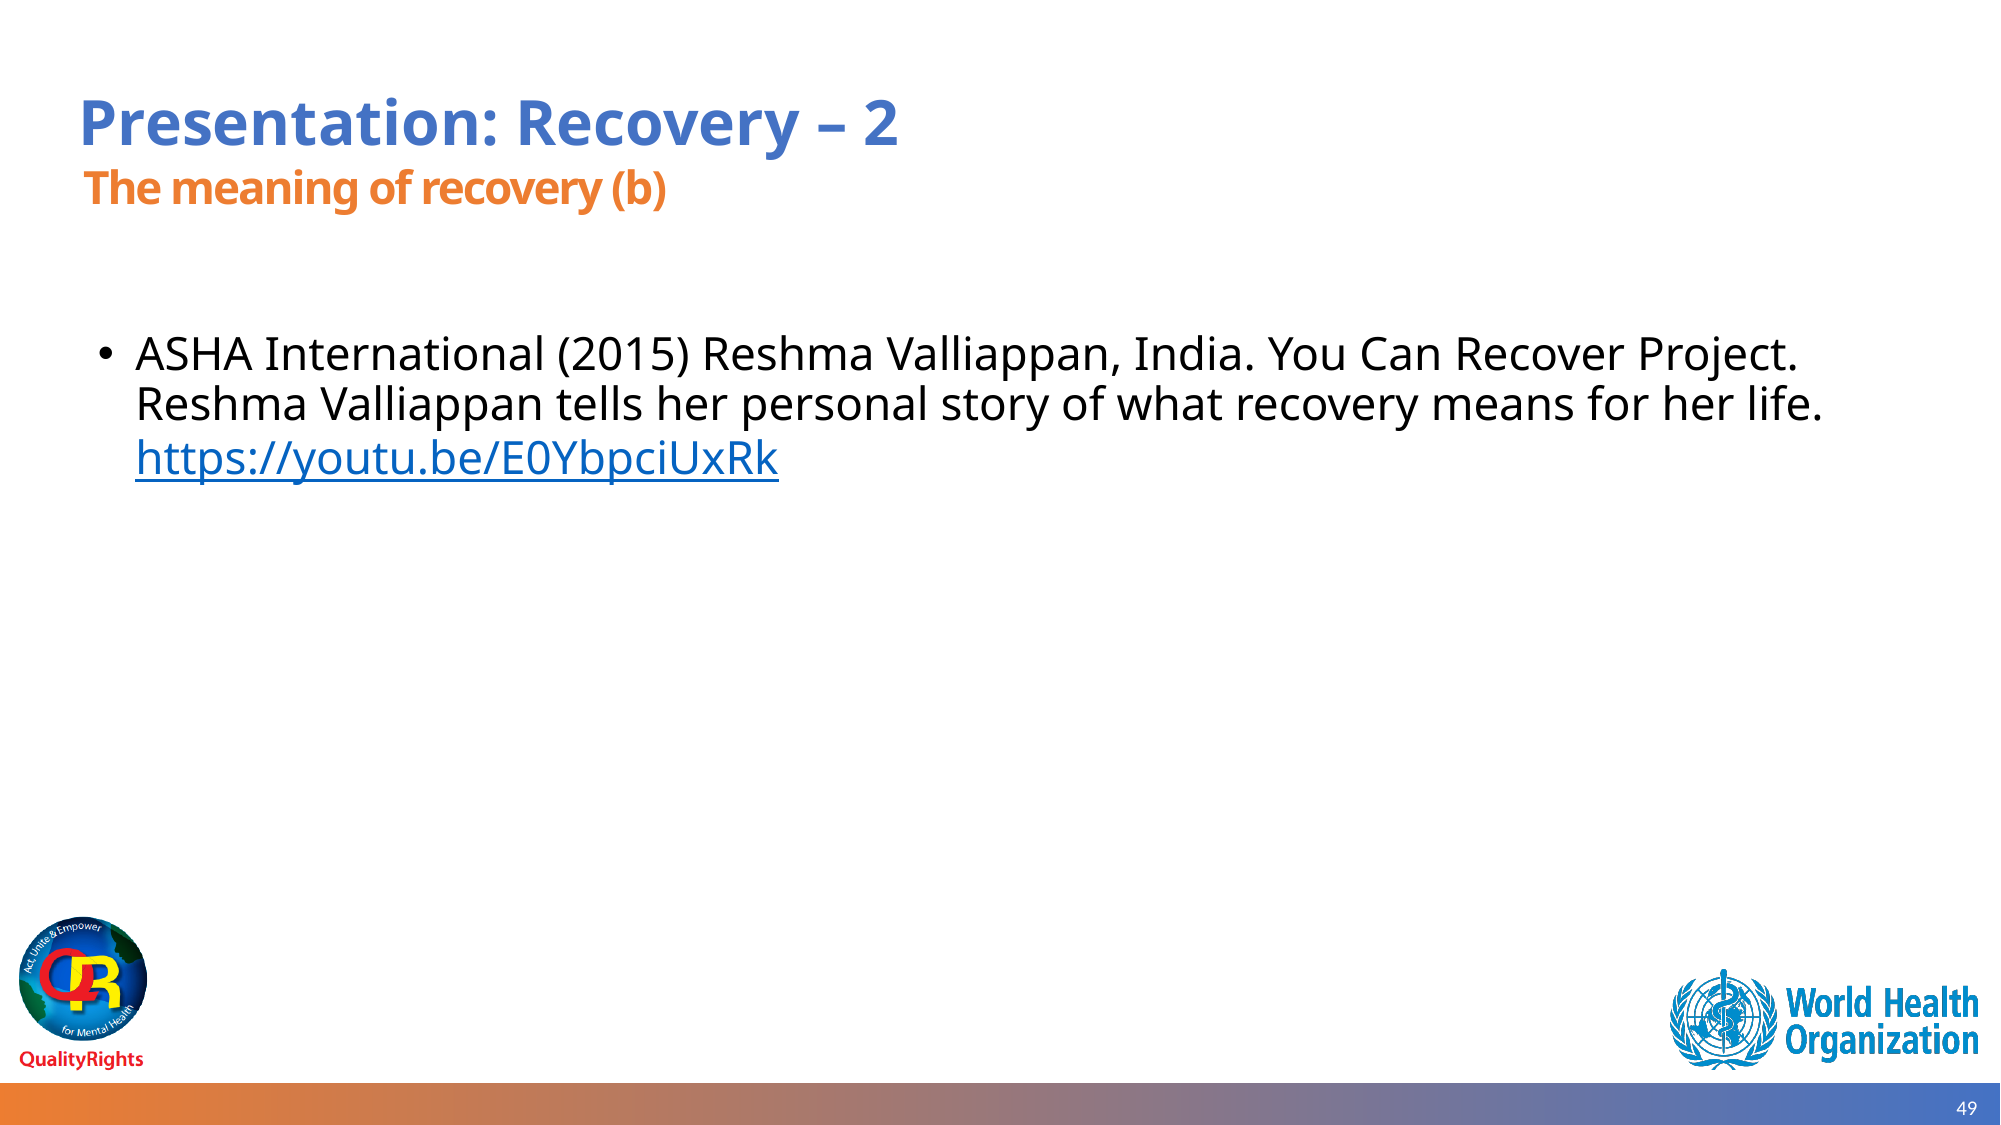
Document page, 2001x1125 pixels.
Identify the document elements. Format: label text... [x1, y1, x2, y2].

picture [1747, 992, 1758, 1016]
picture [1670, 1030, 1715, 1070]
picture [1732, 969, 1978, 1070]
picture [1742, 1019, 1751, 1034]
picture [1805, 987, 1811, 1002]
picture [1891, 987, 1897, 999]
list ASHA International (2015) Reshma Valliappan, India. You Can Recover Project. Reshma Valliappan tells her personal story of what recovery means for her life. https://youtu.be/E0YbpciUxRk [83, 247, 1917, 987]
picture [0, 899, 162, 1083]
picture [1744, 1003, 1751, 1016]
title Presentation: Recovery – 2 [63, 84, 1671, 156]
picture [1860, 1000, 1865, 1012]
picture [1683, 987, 1697, 1047]
picture [1701, 1042, 1722, 1054]
picture [1698, 1047, 1750, 1060]
picture [1670, 987, 1680, 1010]
picture [1701, 987, 1710, 992]
picture [1692, 1031, 1700, 1042]
picture [1758, 1004, 1765, 1035]
picture [1716, 1064, 1731, 1070]
picture [1711, 995, 1721, 1004]
picture [1706, 1038, 1722, 1046]
picture [1704, 1019, 1711, 1031]
picture [1689, 993, 1706, 1016]
picture [1725, 1042, 1747, 1054]
list The meaning of recovery (b) [83, 155, 1917, 215]
picture [1711, 1031, 1722, 1038]
picture [1958, 1000, 1962, 1012]
picture [1704, 1004, 1712, 1015]
picture [1750, 987, 1762, 1003]
picture [1747, 1019, 1758, 1041]
picture [1792, 987, 1797, 1004]
picture [1738, 1019, 1744, 1030]
picture [1821, 1000, 1826, 1012]
